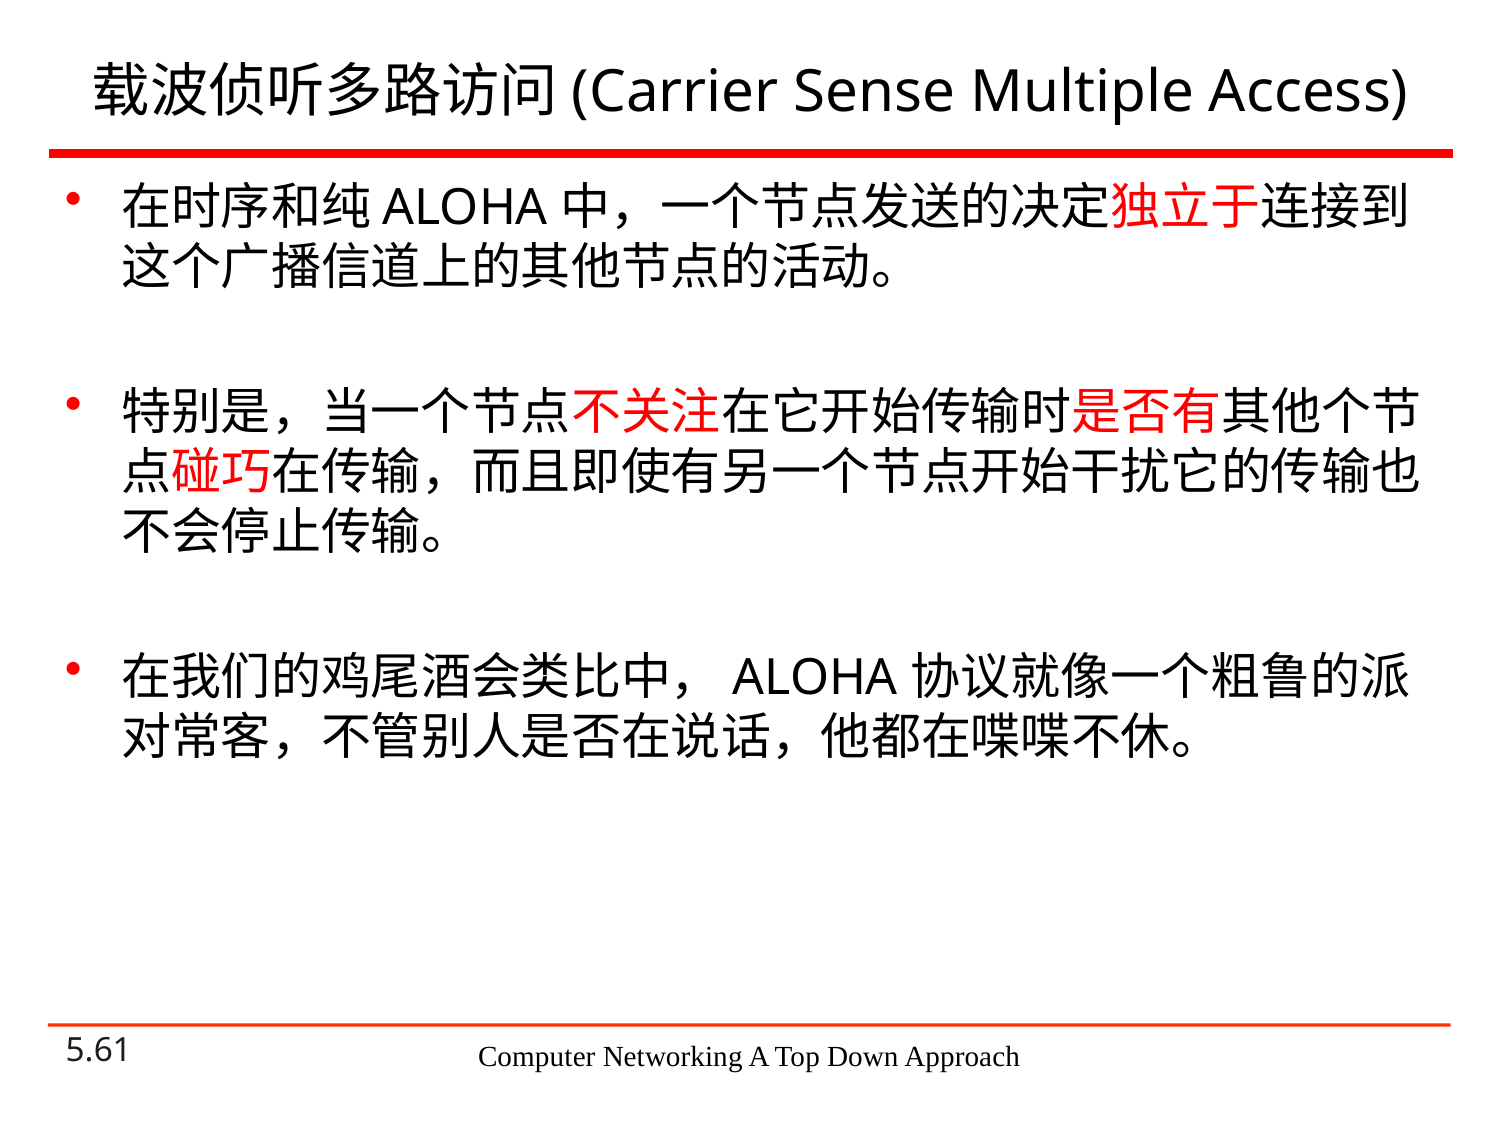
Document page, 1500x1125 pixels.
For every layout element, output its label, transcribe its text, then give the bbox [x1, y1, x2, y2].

list 在时序和纯ALOHA中，一个节点发送的决定独立于连接到这个广播信道上的其他节点的活动。 特别是，当一个节点不关注在它开始传输时是否有其他个节点碰巧在传输，而且即使有另一个节点开始干扰它的传输也不会停止传输。 在我们的鸡尾酒会类比中，ALOHA协议就像一个粗鲁的派对常客，不管别人是否在说话，他都在喋喋不休。 [49, 166, 1453, 1018]
title 载波侦听多路访问(Carrier Sense Multiple Access) [49, 35, 1451, 141]
